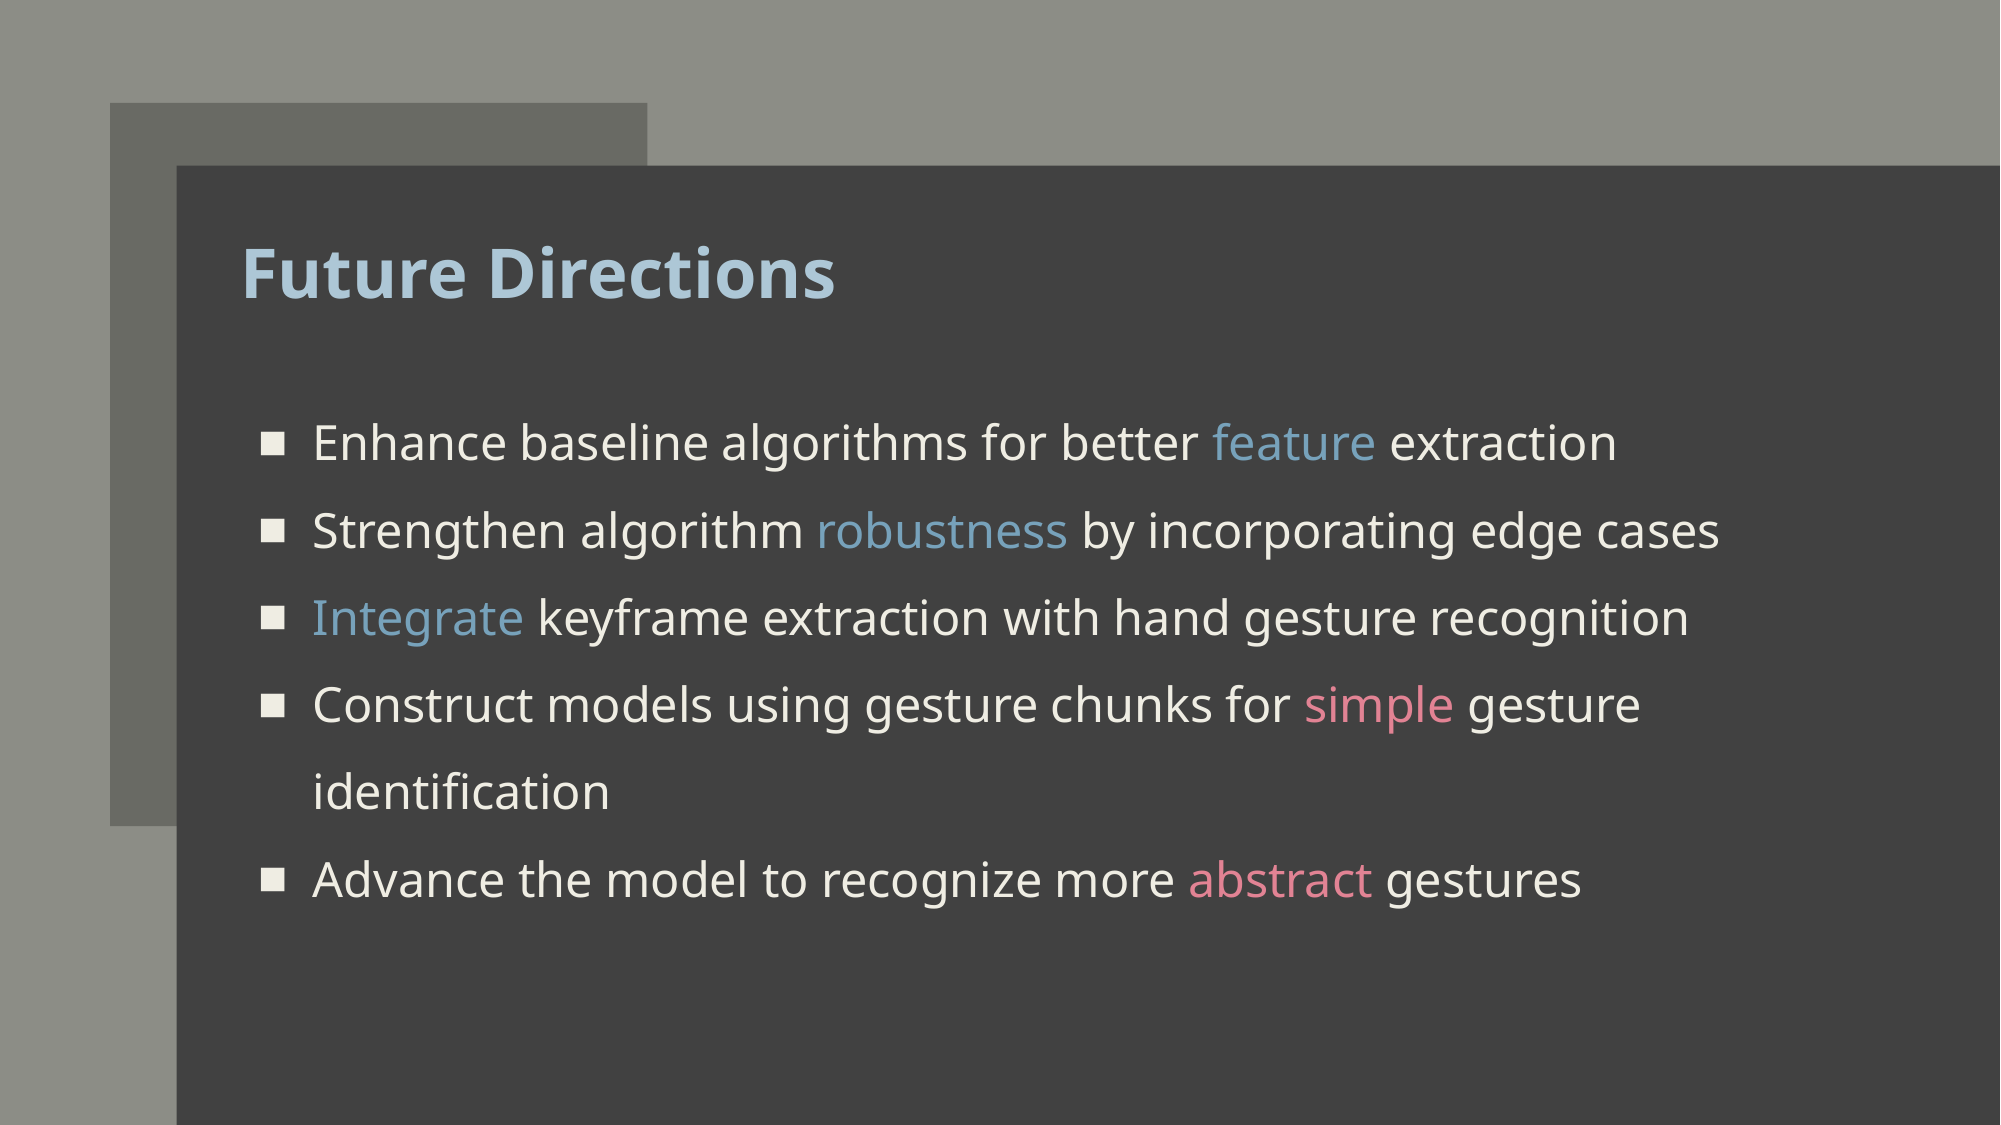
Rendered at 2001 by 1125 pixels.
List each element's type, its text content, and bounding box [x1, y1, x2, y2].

title Future Directions [225, 210, 1933, 344]
text_box [0, 0, 2000, 1125]
text_box [176, 165, 2000, 1125]
list Enhance baseline algorithms for better feature extraction Strengthen algorithm robustness by incorporating edge cases Integrate keyframe extraction with hand gesture recognition Construct models using gesture chunks for simple gesture identification Advance the model to recognize more abstract gestures [225, 375, 1800, 915]
text_box [110, 102, 648, 827]
